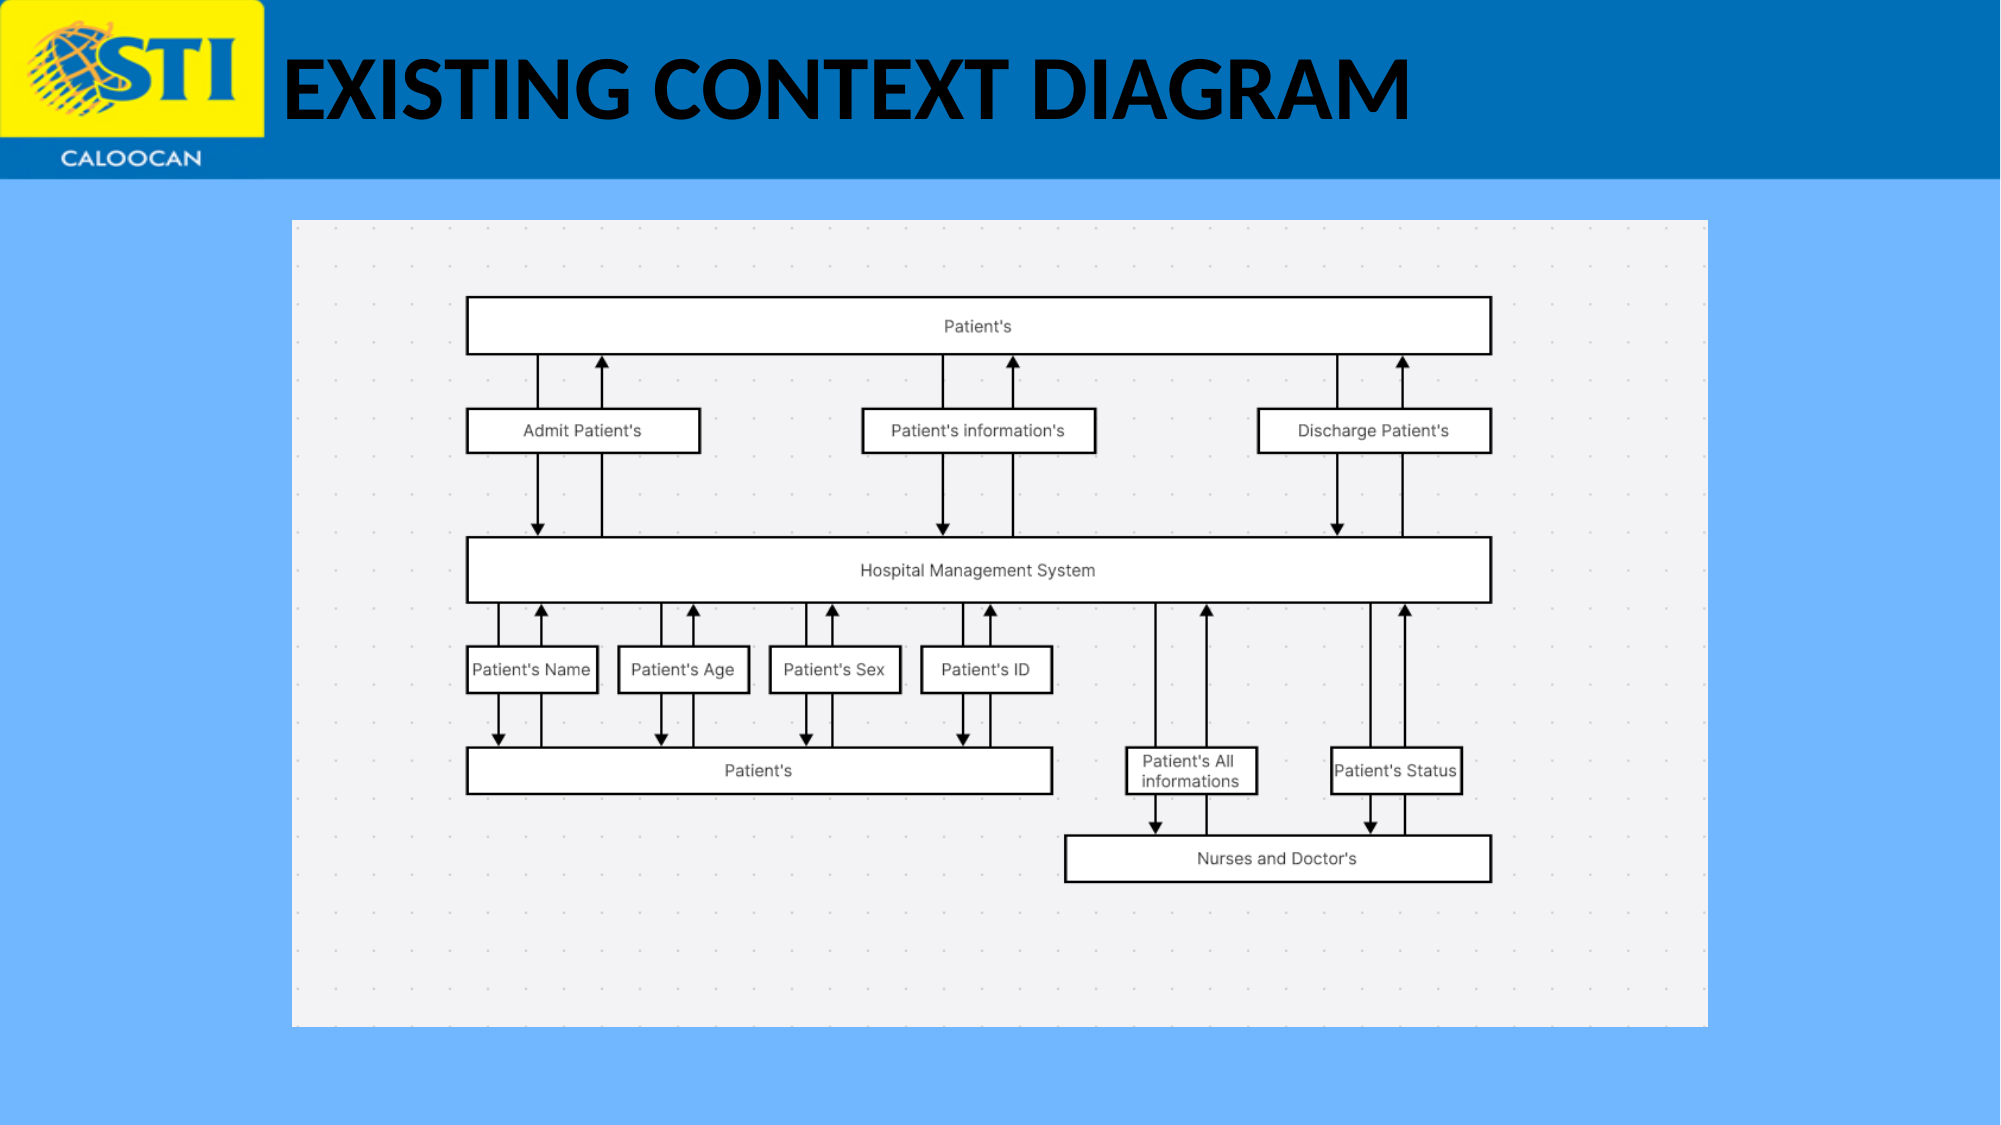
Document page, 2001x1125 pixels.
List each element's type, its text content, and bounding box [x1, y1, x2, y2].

picture [0, 0, 2001, 1125]
text_box EXISTING CONTEXT DIAGRAM [218, 42, 1478, 137]
